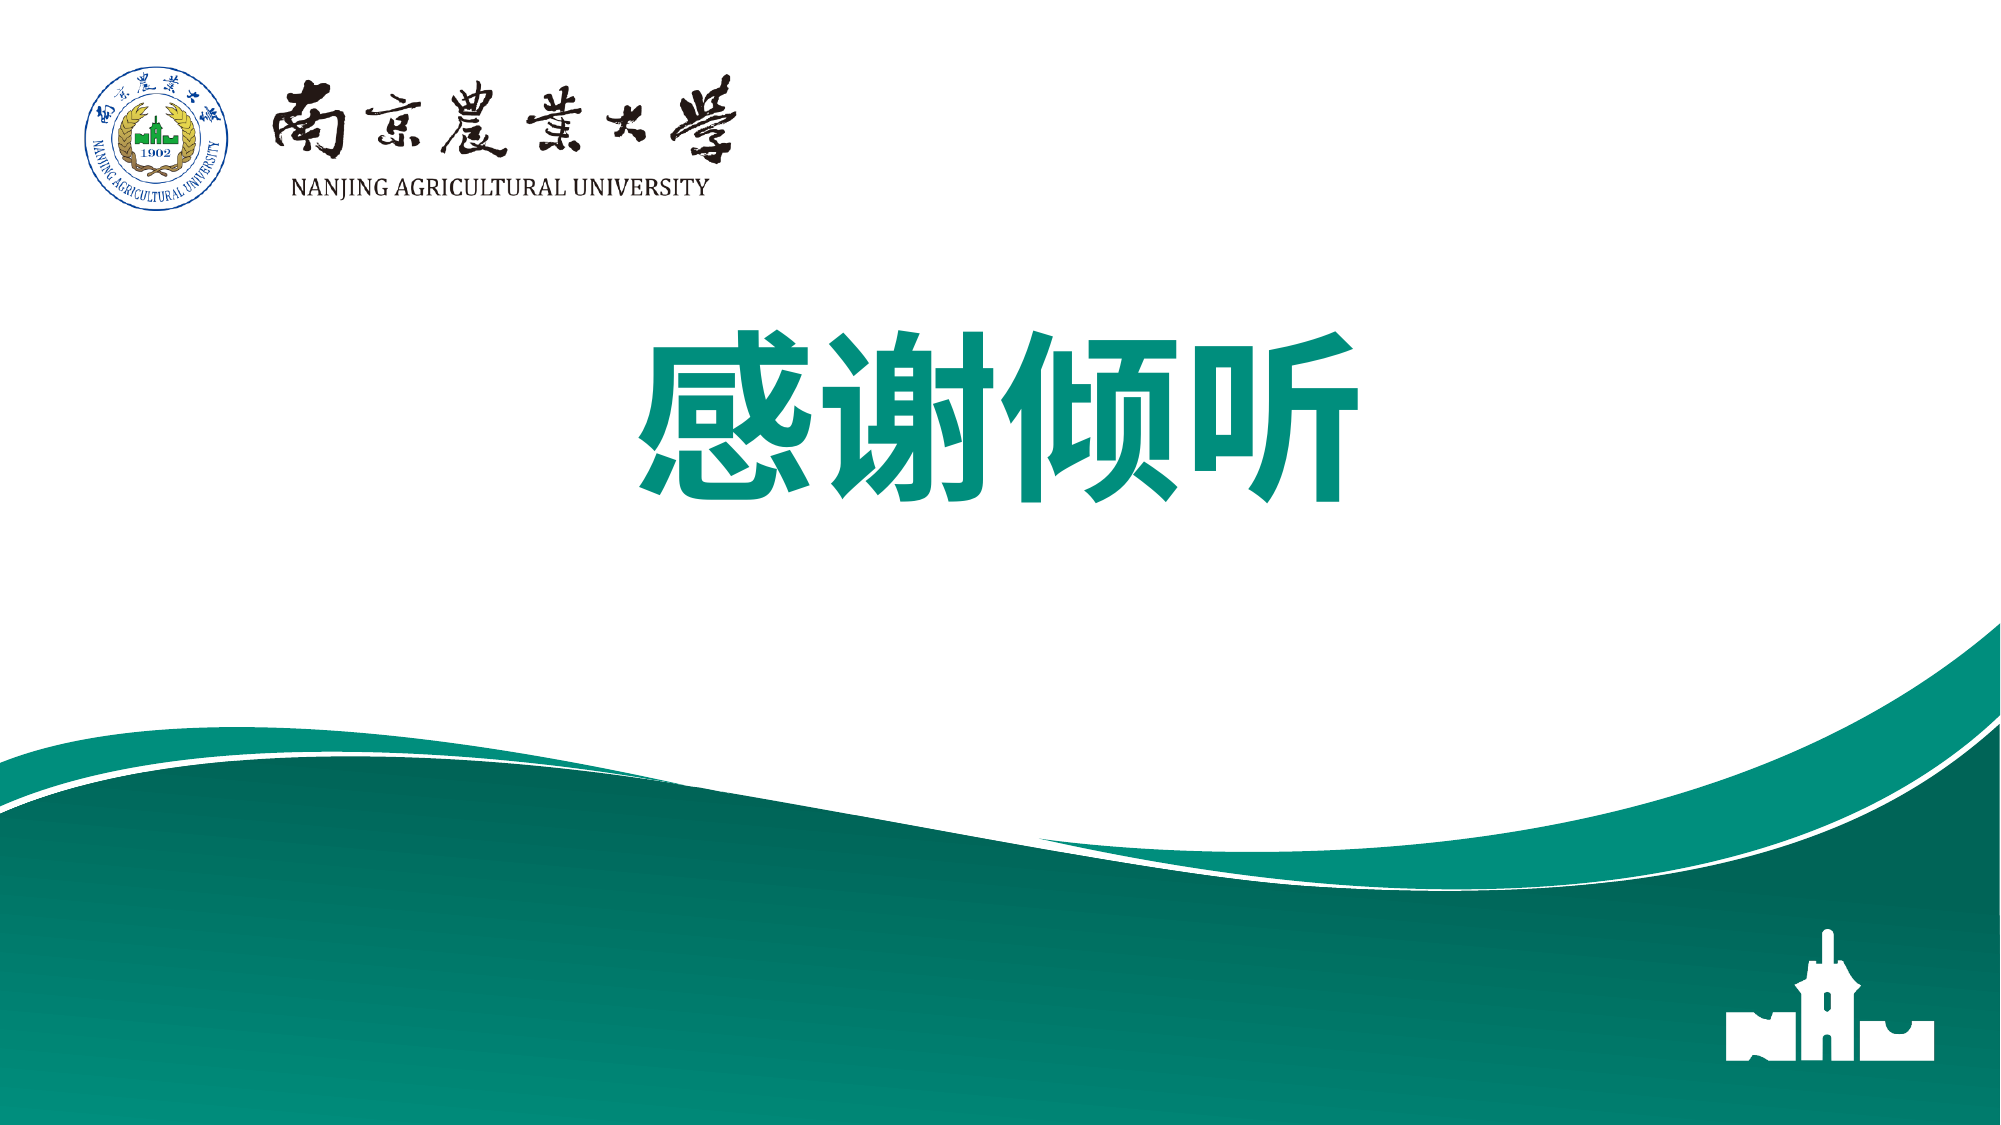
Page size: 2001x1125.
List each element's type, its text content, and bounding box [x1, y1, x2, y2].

picture [80, 54, 739, 217]
title 感谢倾听 [177, 320, 1823, 536]
picture [1677, 908, 1974, 1075]
